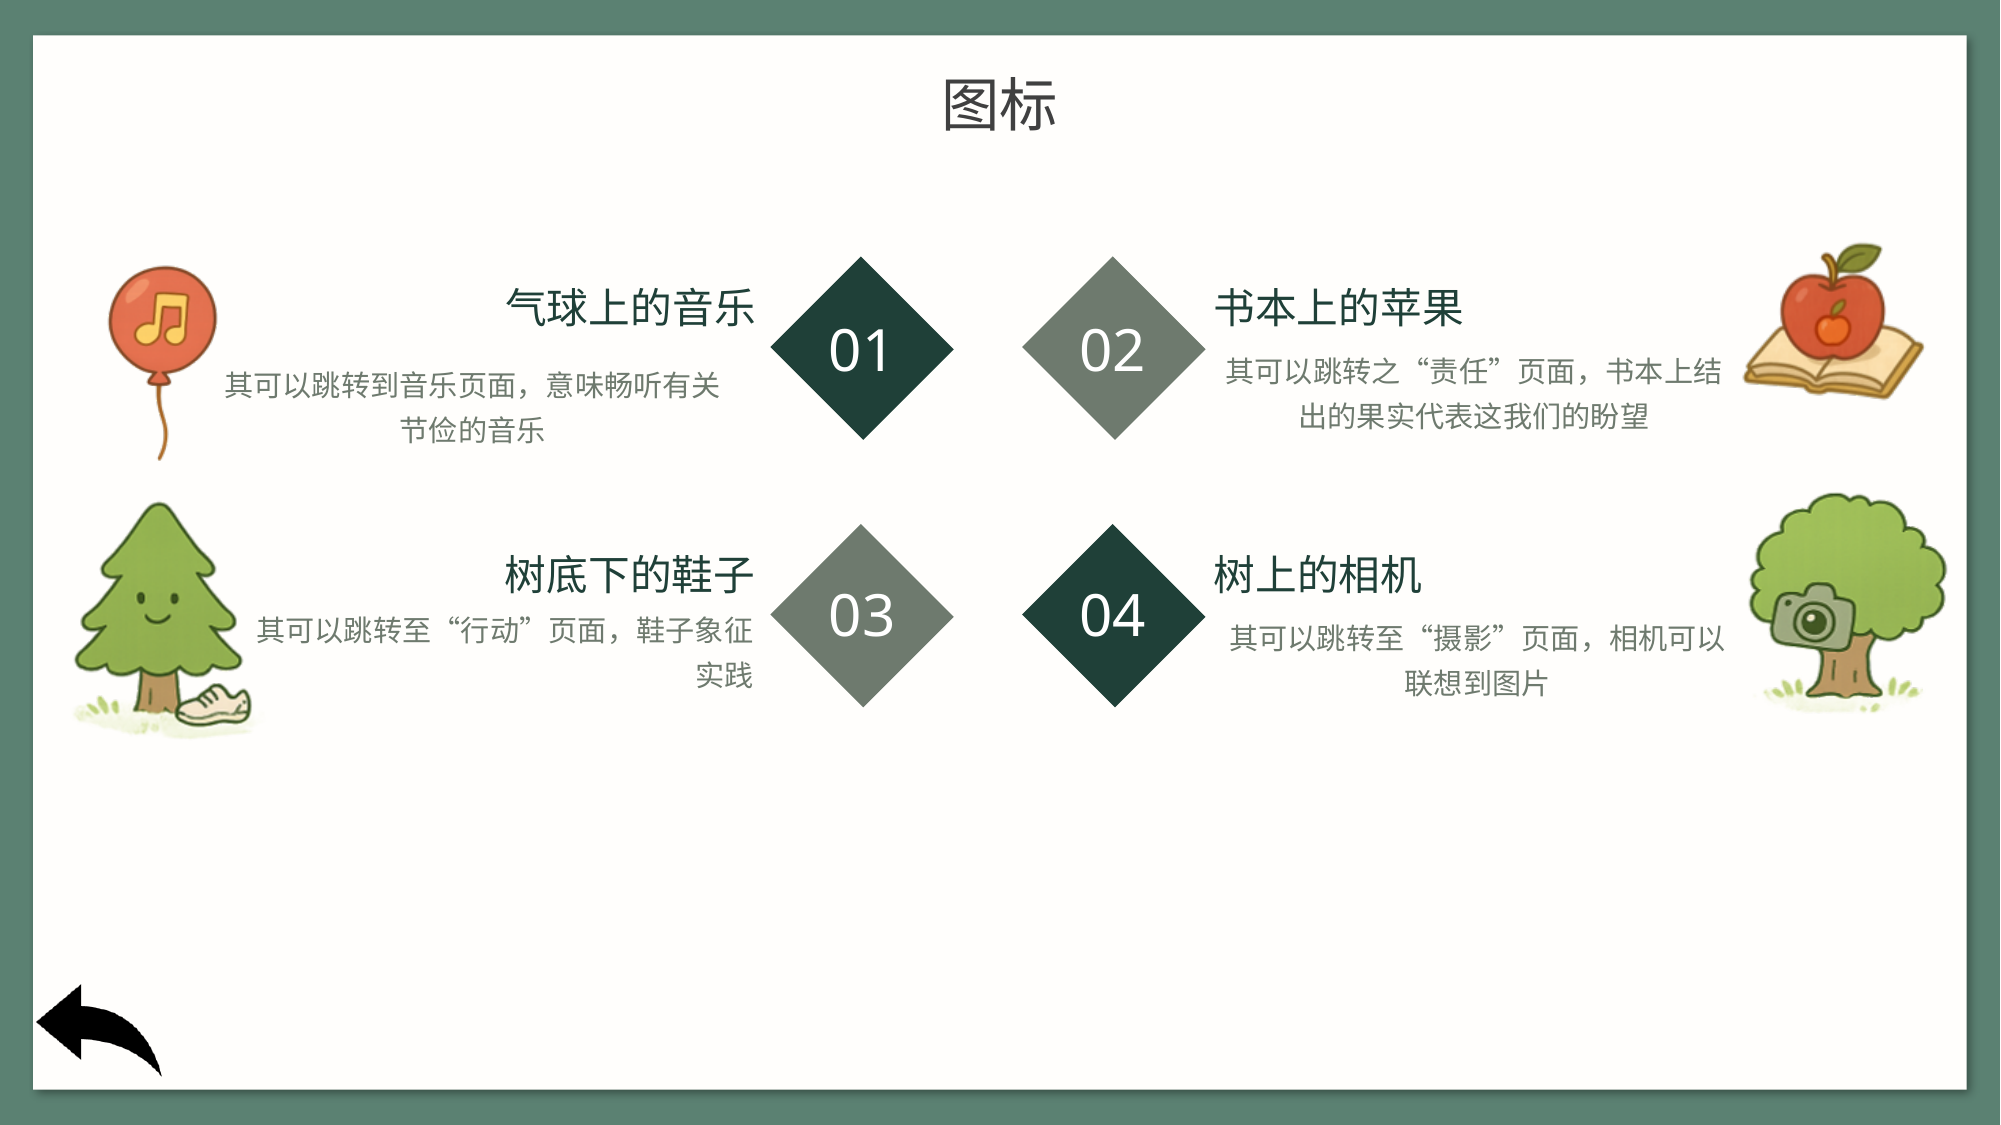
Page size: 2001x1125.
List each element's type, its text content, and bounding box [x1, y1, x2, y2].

text_box [768, 255, 956, 442]
text_box 气球上的音乐 [478, 274, 771, 340]
picture [37, 196, 286, 746]
picture [23, 954, 174, 1105]
text_box 04 [1064, 570, 1161, 656]
text_box 书本上的苹果 [1198, 274, 1535, 335]
text_box 其可以跳转至“摄影”页面，相机可以联想到图片 [1202, 602, 1739, 708]
text_box 树底下的鞋子 [488, 541, 771, 607]
text_box [1020, 522, 1202, 709]
text_box 其可以跳转至“行动”页面，鞋子象征实践 [286, 594, 769, 700]
text_box [769, 522, 956, 709]
picture [1739, 461, 1963, 732]
text_box [1020, 254, 1198, 442]
text_box 其可以跳转到音乐页面，意味畅听有关节俭的音乐 [271, 349, 749, 455]
text_box 03 [814, 570, 911, 656]
picture [1740, 237, 1927, 402]
text_box 02 [1064, 305, 1161, 390]
text_box 树上的相机 [1198, 541, 1459, 607]
text_box 图标 [695, 60, 1305, 146]
text_box 01 [814, 305, 911, 390]
text_box 其可以跳转之“责任”页面，书本上结出的果实代表这我们的盼望 [1198, 335, 1750, 442]
